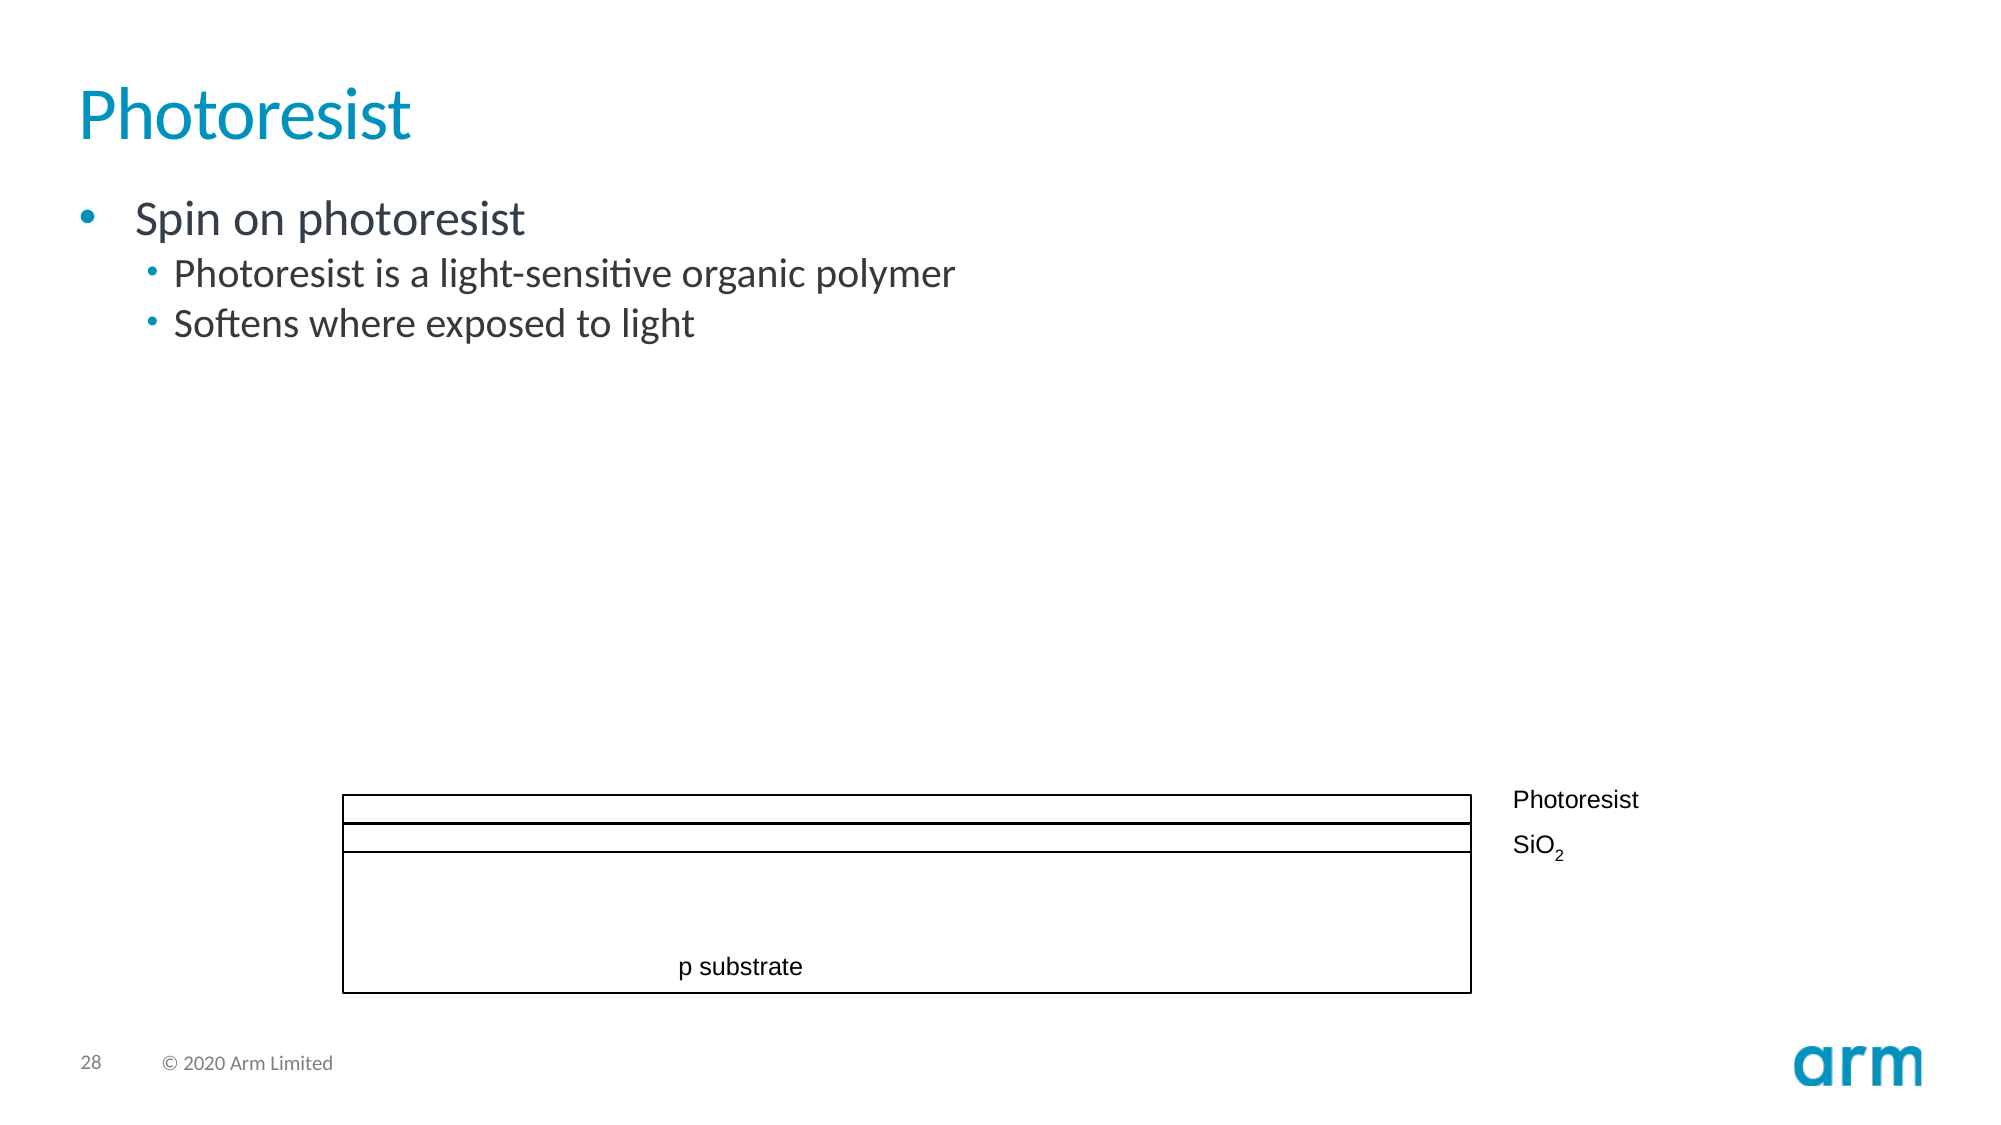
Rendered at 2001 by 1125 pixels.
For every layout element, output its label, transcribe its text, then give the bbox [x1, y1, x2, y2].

list Spin on photoresist Photoresist is a light-sensitive organic polymer Softens where exposed to light [78, 185, 1923, 941]
title Photoresist [78, 78, 1922, 185]
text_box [337, 774, 1675, 999]
